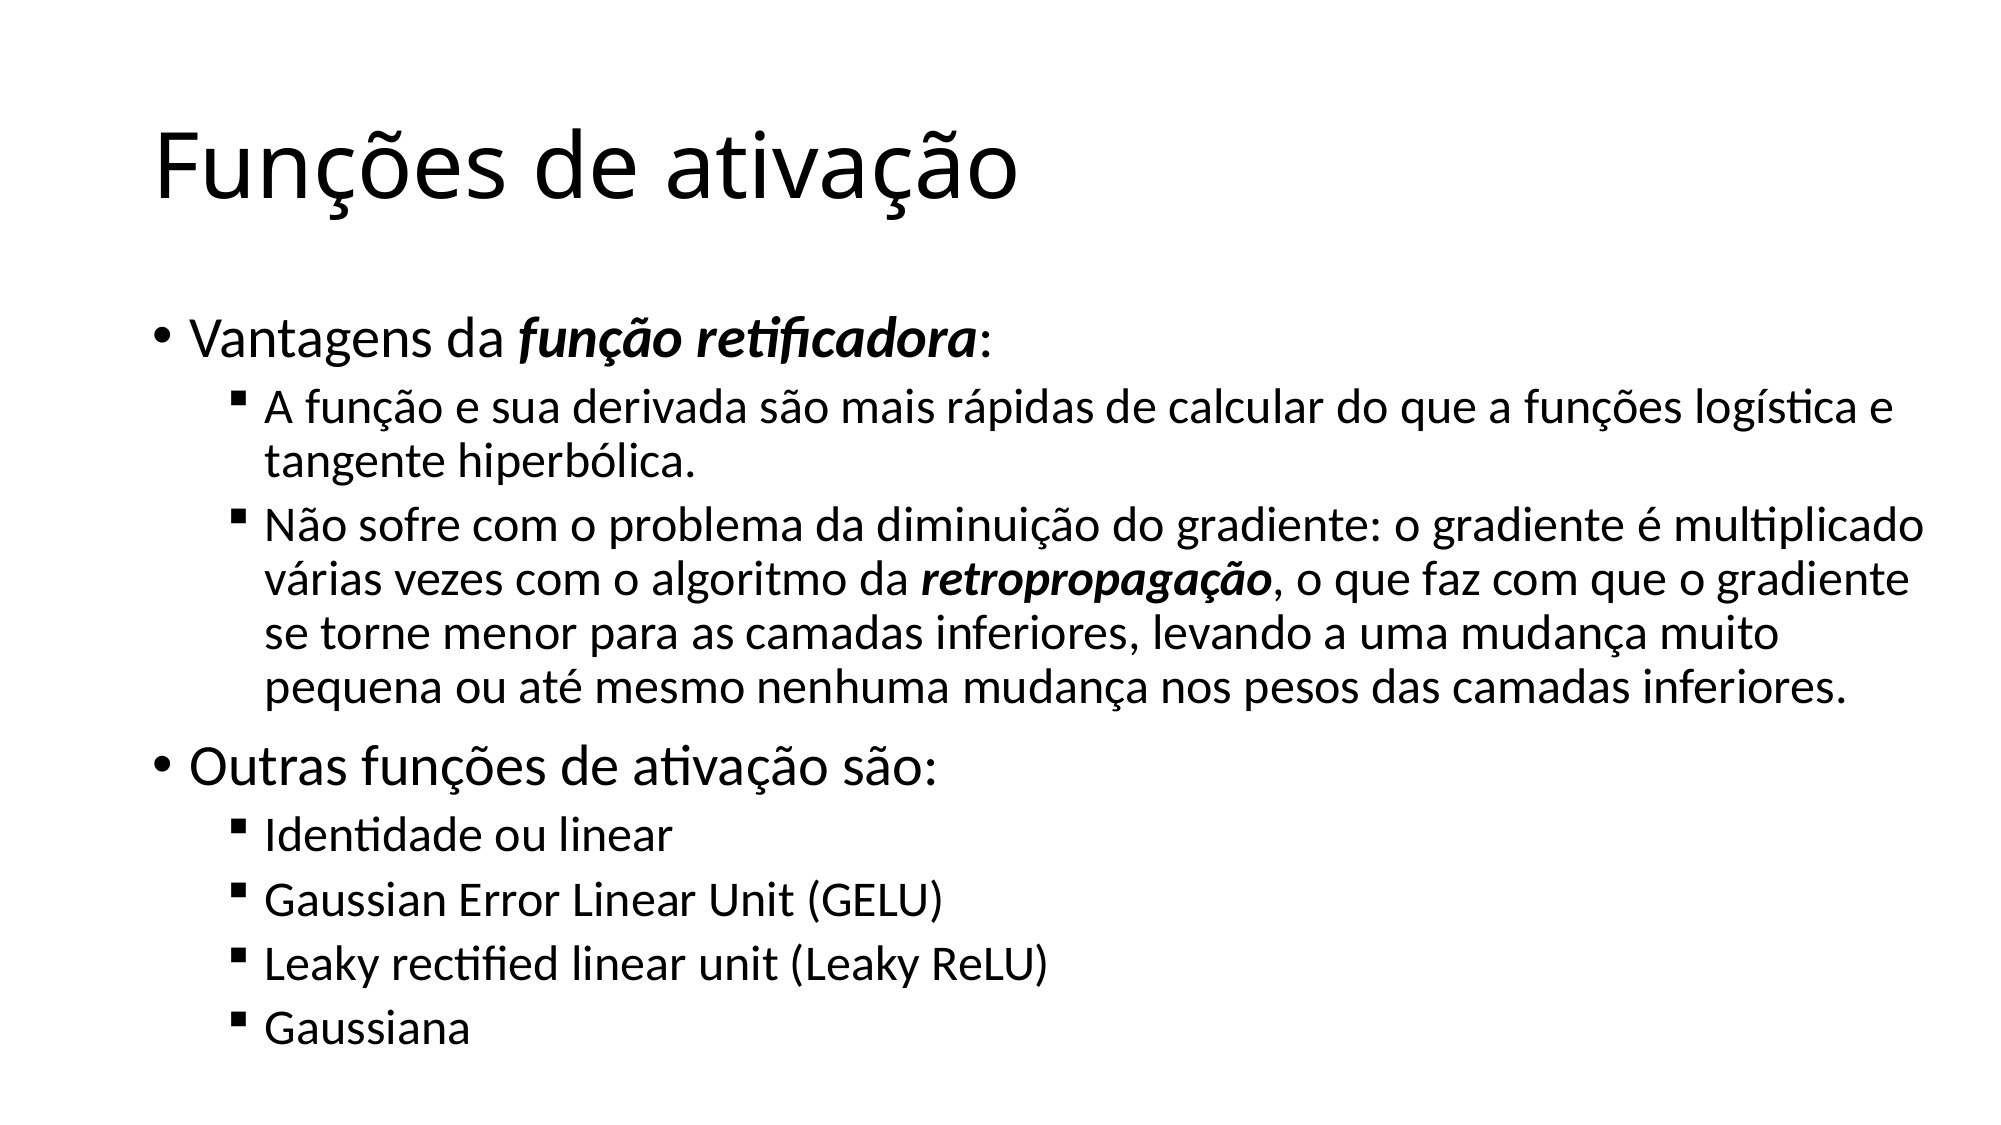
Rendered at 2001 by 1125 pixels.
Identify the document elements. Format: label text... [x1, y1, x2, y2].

title Funções de ativação [137, 59, 1863, 278]
list Vantagens da função retificadora: A função e sua derivada são mais rápidas de calcular do que a funções logística e tangente hiperbólica. Não sofre com o problema da diminuição do gradiente: o gradiente é multiplicado várias vezes com o algoritmo da retropropagação, o que faz com que o gradiente se torne menor para as camadas inferiores, levando a uma mudança muito pequena ou até mesmo nenhuma mudança nos pesos das camadas inferiores. Outras funções de ativação são: Identidade ou linear Gaussian Error Linear Unit (GELU) Leaky rectified linear unit (Leaky ReLU) Gaussiana [137, 299, 1962, 1081]
